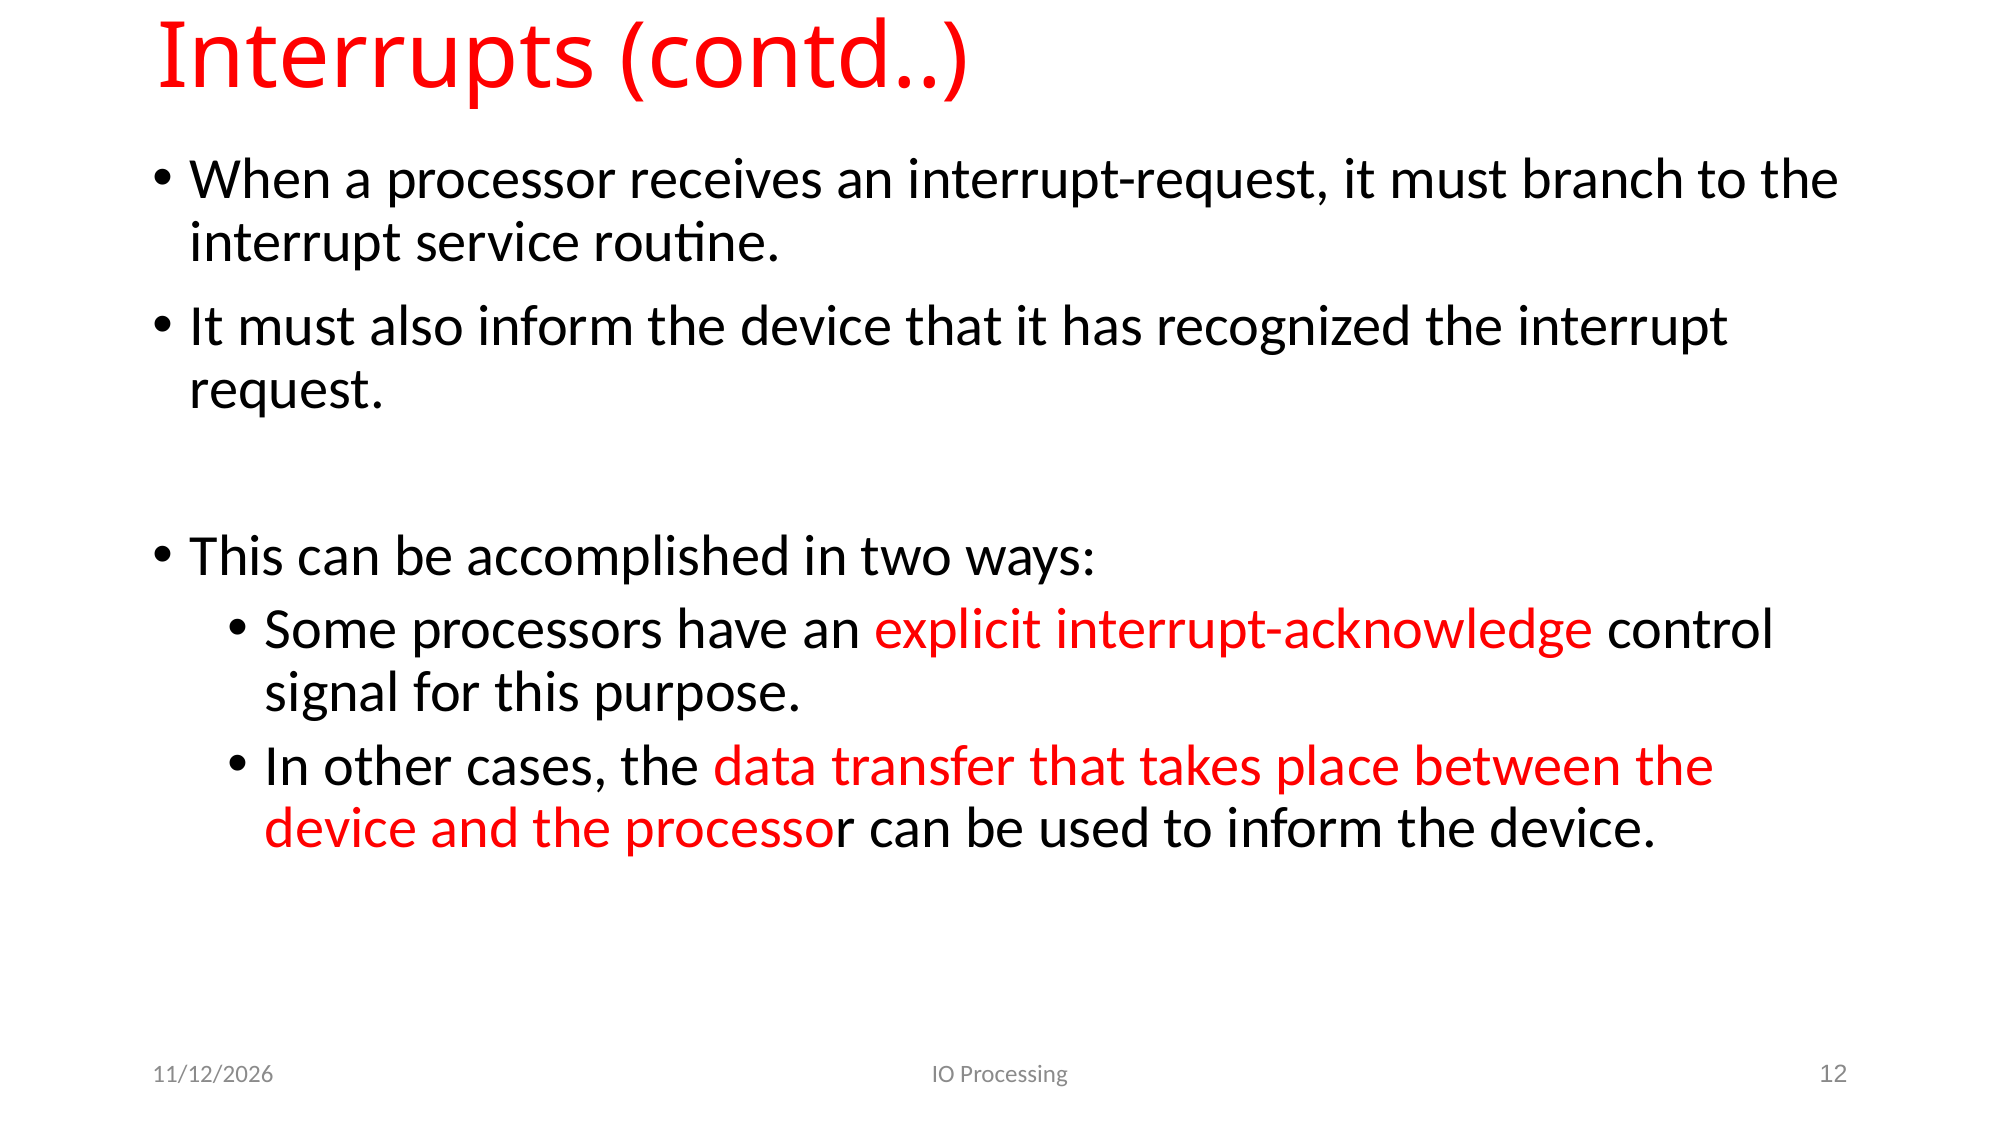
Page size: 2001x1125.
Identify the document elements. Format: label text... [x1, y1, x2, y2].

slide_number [137, 1042, 588, 1103]
list When a processor receives an interrupt-request, it must branch to the interrupt service routine. It must also inform the device that it has recognized the interrupt request. This can be accomplished in two ways: Some processors have an explicit interrupt-acknowledge control signal for this purpose. In other cases, the data transfer that takes place between the device and the processor can be used to inform the device. [137, 141, 1863, 1014]
footer IO Processing [662, 1042, 1338, 1103]
title Interrupts (contd..) [142, 0, 1868, 115]
slide_number 12 [1412, 1042, 1863, 1103]
